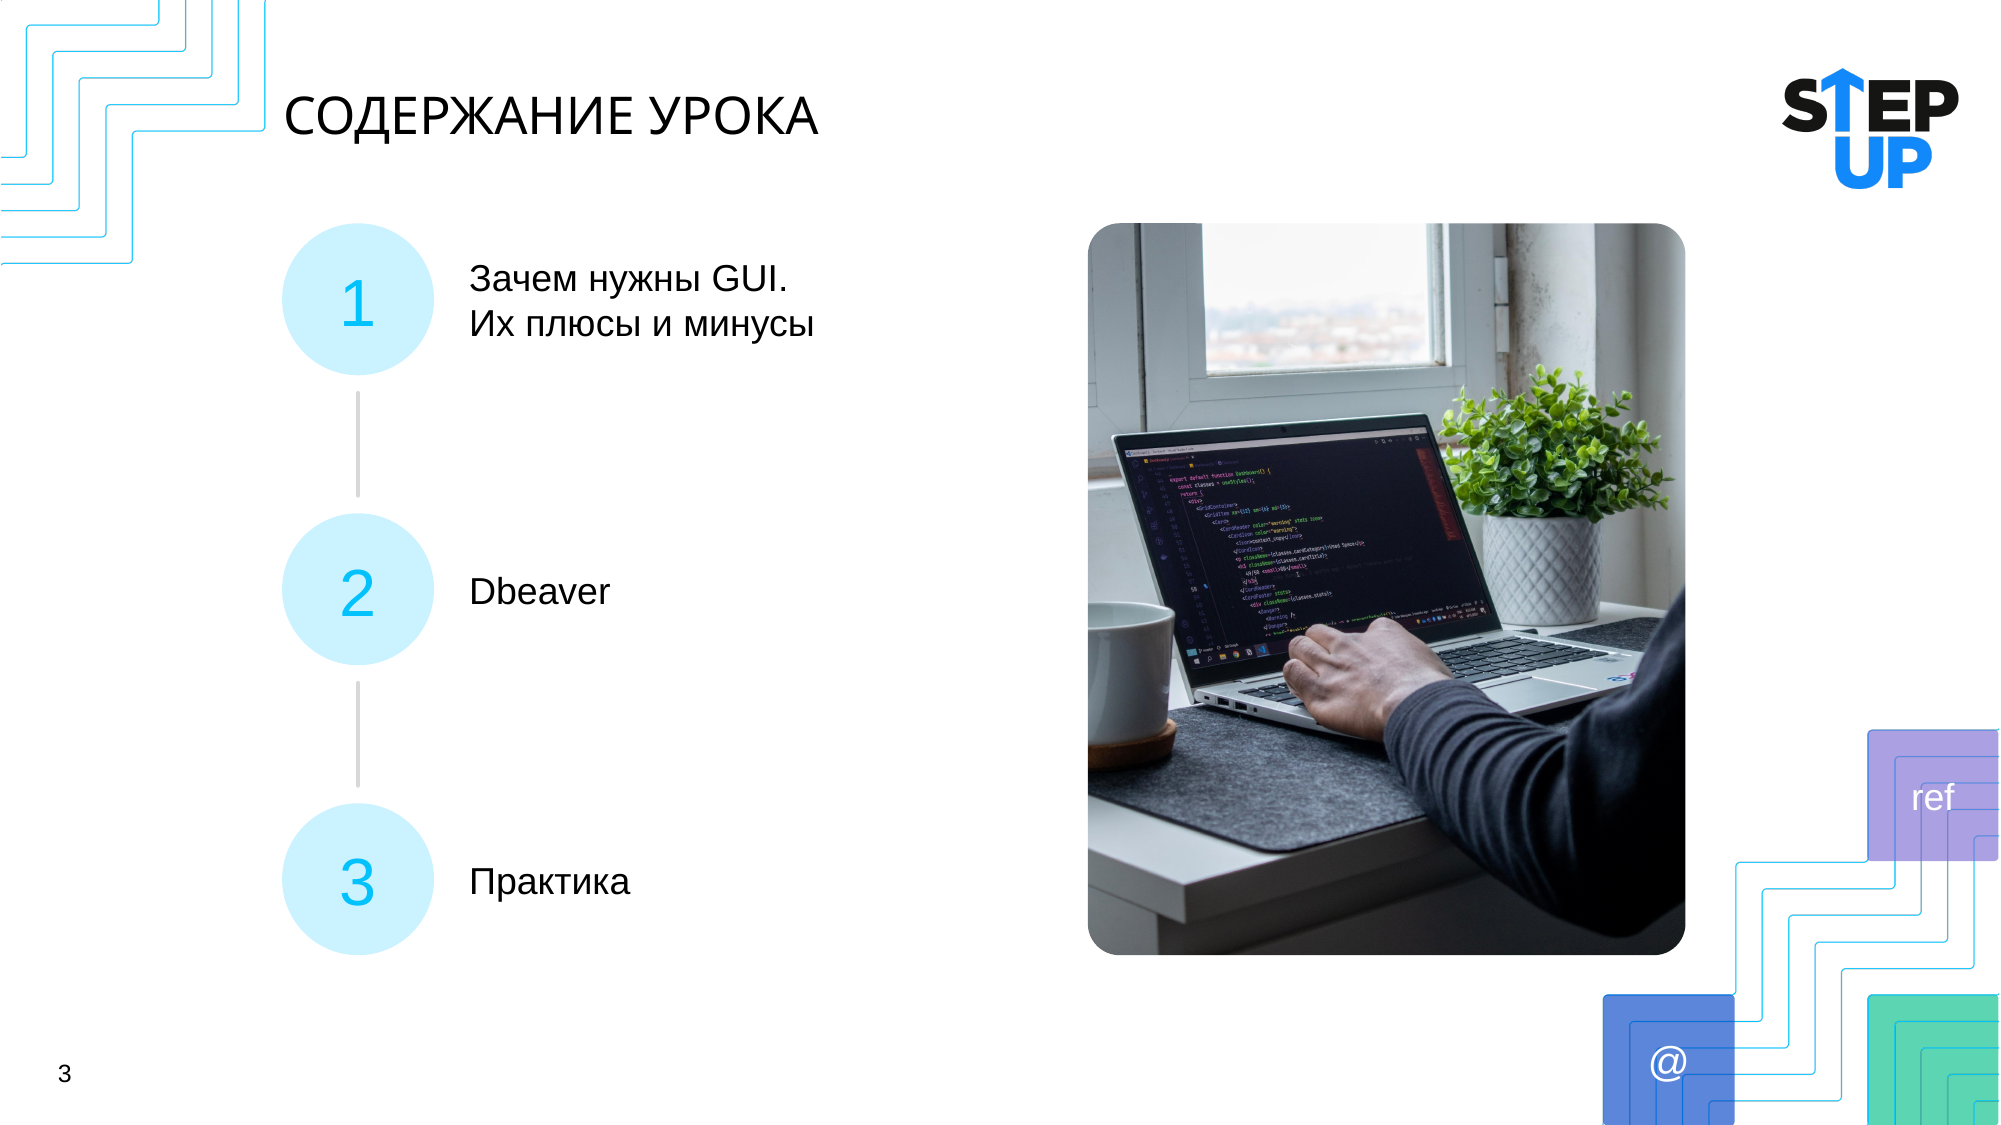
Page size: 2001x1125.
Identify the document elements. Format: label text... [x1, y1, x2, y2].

text_box Dbeaver [469, 566, 845, 612]
text_box 3 [282, 803, 435, 956]
slide_number 3 [41, 746, 72, 1125]
text_box 2 [282, 513, 435, 666]
text_box 1 [282, 223, 435, 376]
text_box Практика [469, 856, 891, 902]
text_box [1087, 223, 1686, 956]
title СОДЕРЖАНИЕ УРОКА [283, 82, 1538, 271]
text_box Зачем нужны GUI. Их плюсы и минусы [469, 254, 891, 345]
picture [1601, 727, 2000, 1125]
picture [1782, 68, 1959, 189]
picture [0, 0, 267, 266]
